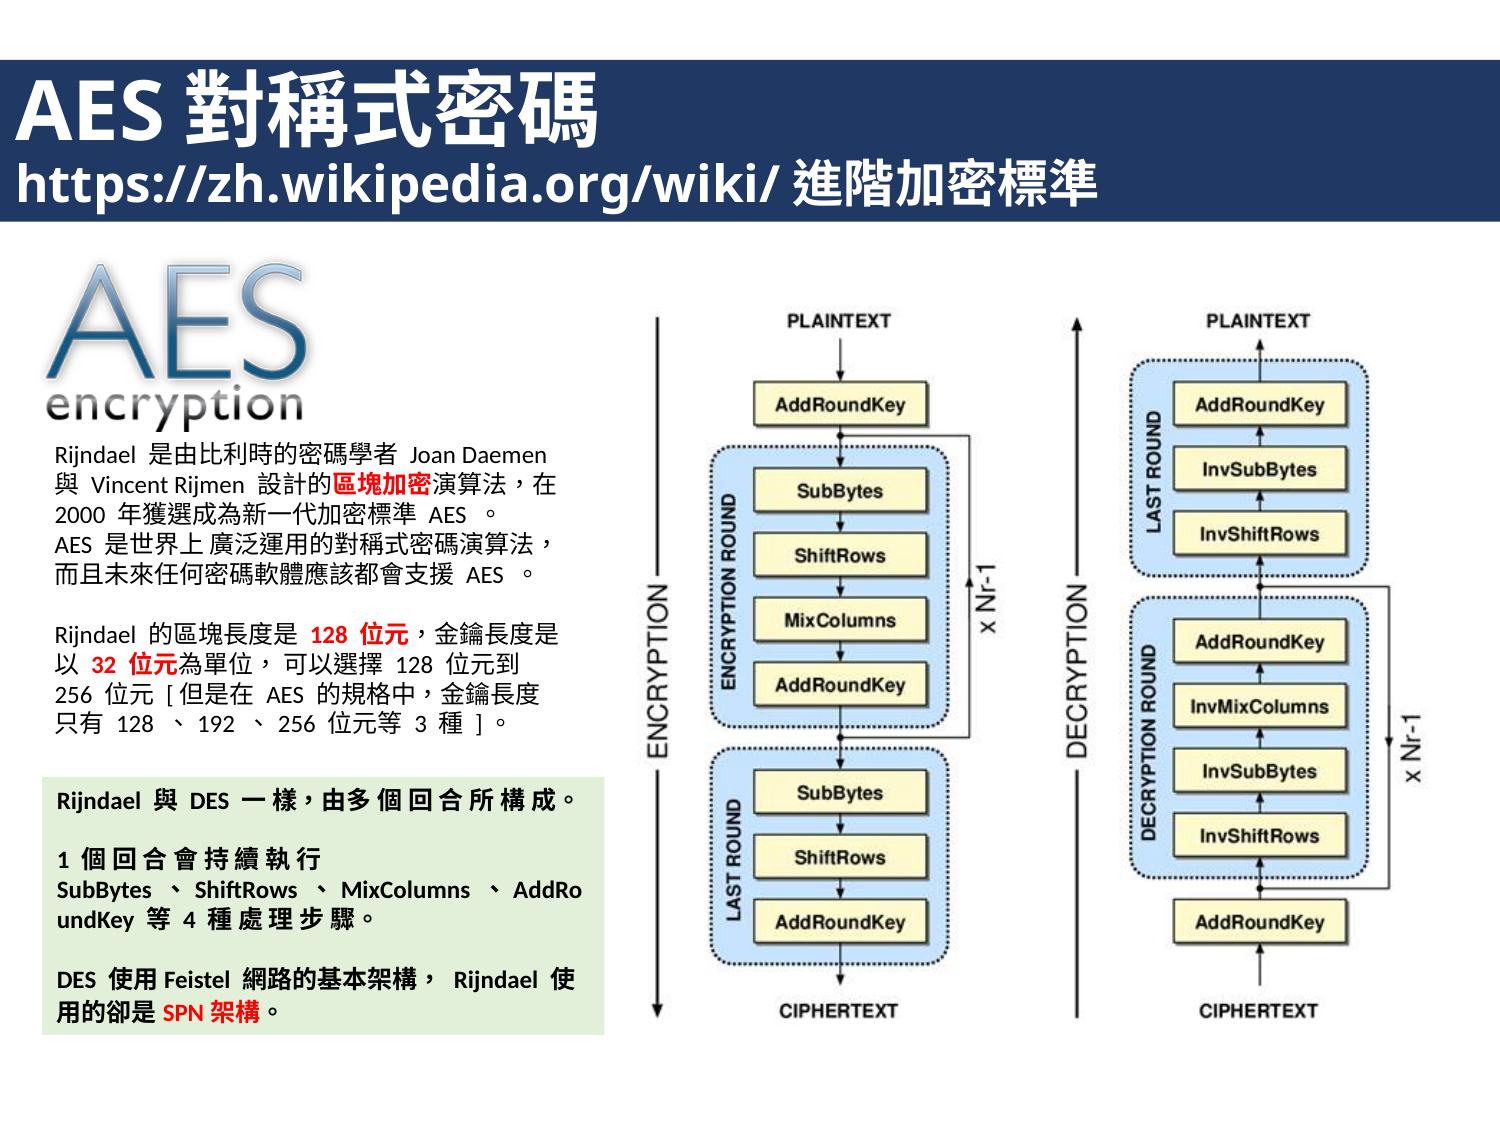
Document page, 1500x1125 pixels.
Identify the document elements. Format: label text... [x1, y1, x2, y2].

title AES對稱式密碼 https://zh.wikipedia.org/wiki/進階加密標準 [0, 59, 1500, 222]
text_box Rijndael 與 DES 一 樣，由多 個 回 合 所 構 成。 1 個 回 合 會 持 續 執 行 SubBytes 、ShiftRows 、MixColumns 、AddRoundKey 等 4 種 處 理 步 驟。 DES 使用Feistel 網路的基本架構， Rijndael 使用的卻是SPN架構。 [42, 776, 605, 1035]
picture [30, 248, 324, 432]
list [636, 306, 1428, 1027]
text_box Rijndael 是由比利時的密碼學者 Joan Daemen 與 Vincent Rijmen 設計的區塊加密演算法，在 2000 年獲選成為新一代加密標準 AES 。 AES 是世界上 廣泛運用的對稱式密碼演算法， 而且未來任何密碼軟體應該都會支援 AES 。 Rijndael 的區塊長度是 128 位元，金鑰長度是以 32 位元為單位， 可以選擇 128 位元到 256 位元 [但是在 AES 的規格中，金鑰長度只有 128 、192 、256 位元等 3 種 ]。 [39, 431, 576, 746]
